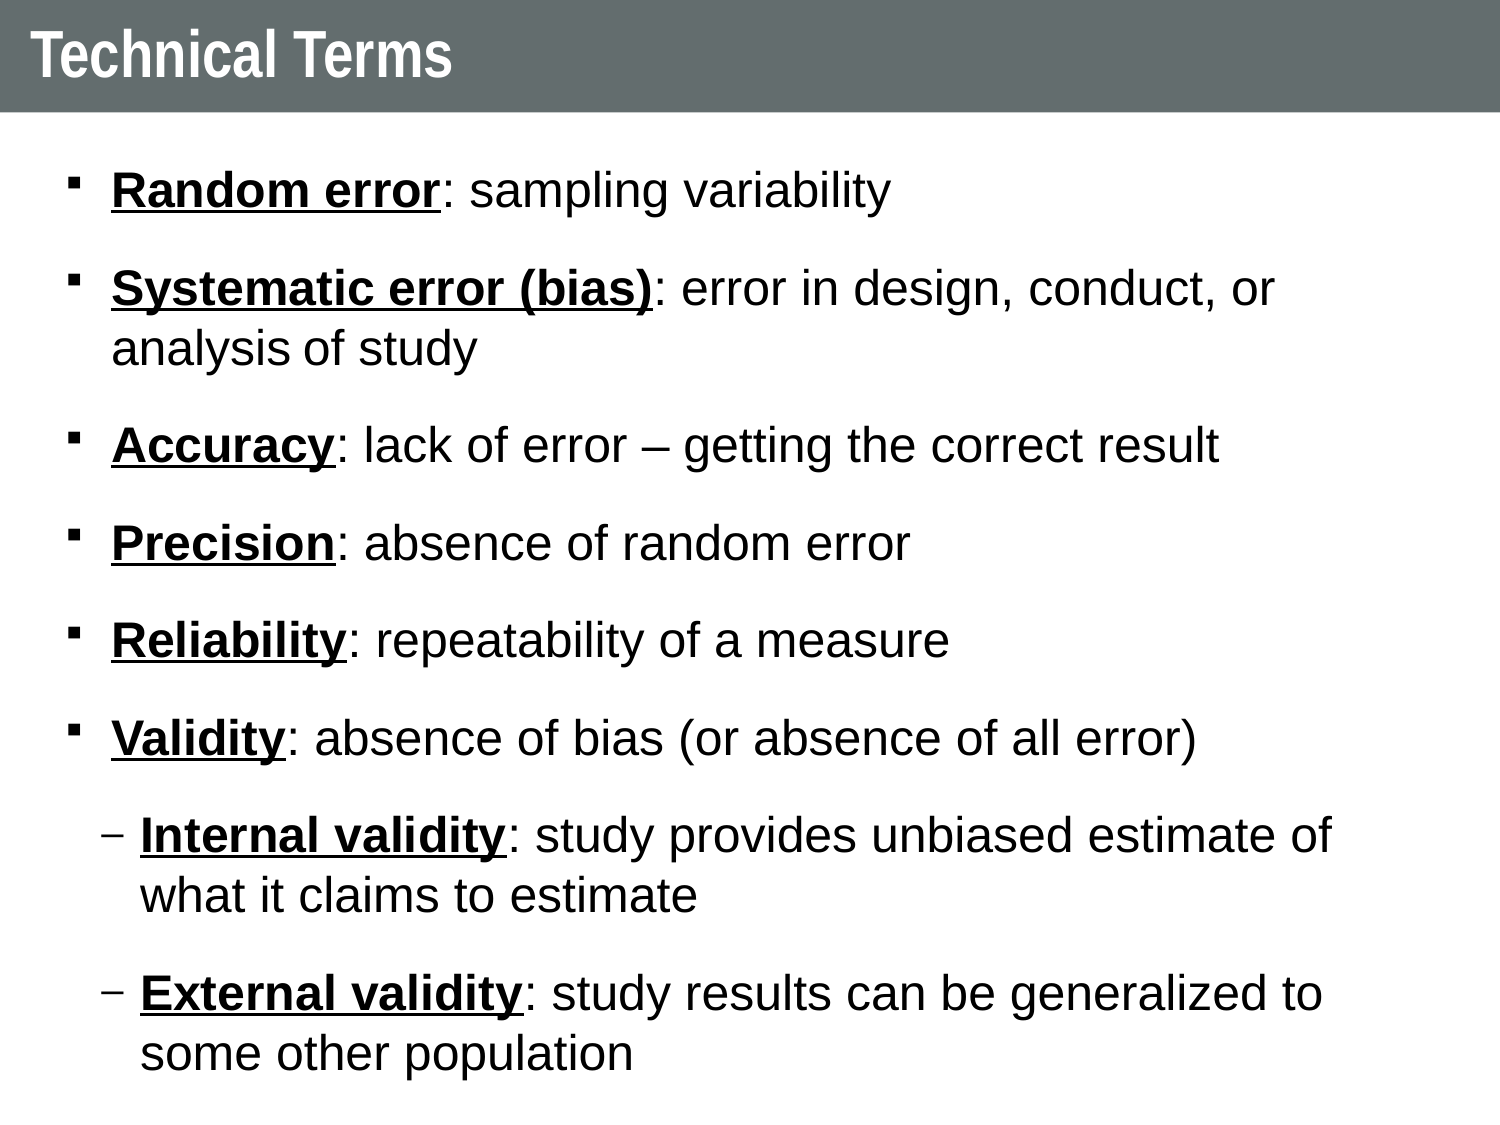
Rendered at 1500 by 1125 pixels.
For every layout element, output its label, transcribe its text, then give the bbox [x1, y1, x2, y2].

title Technical Terms [0, 0, 1500, 117]
list Random error: sampling variability Systematic error (bias): error in design, conduct, or analysis of study Accuracy: lack of error – getting the correct result Precision: absence of random error Reliability: repeatability of a measure Validity: absence of bias (or absence of all error) Internal validity: study provides unbiased estimate of what it claims to estimate External validity: study results can be generalized to some other population [49, 149, 1426, 968]
